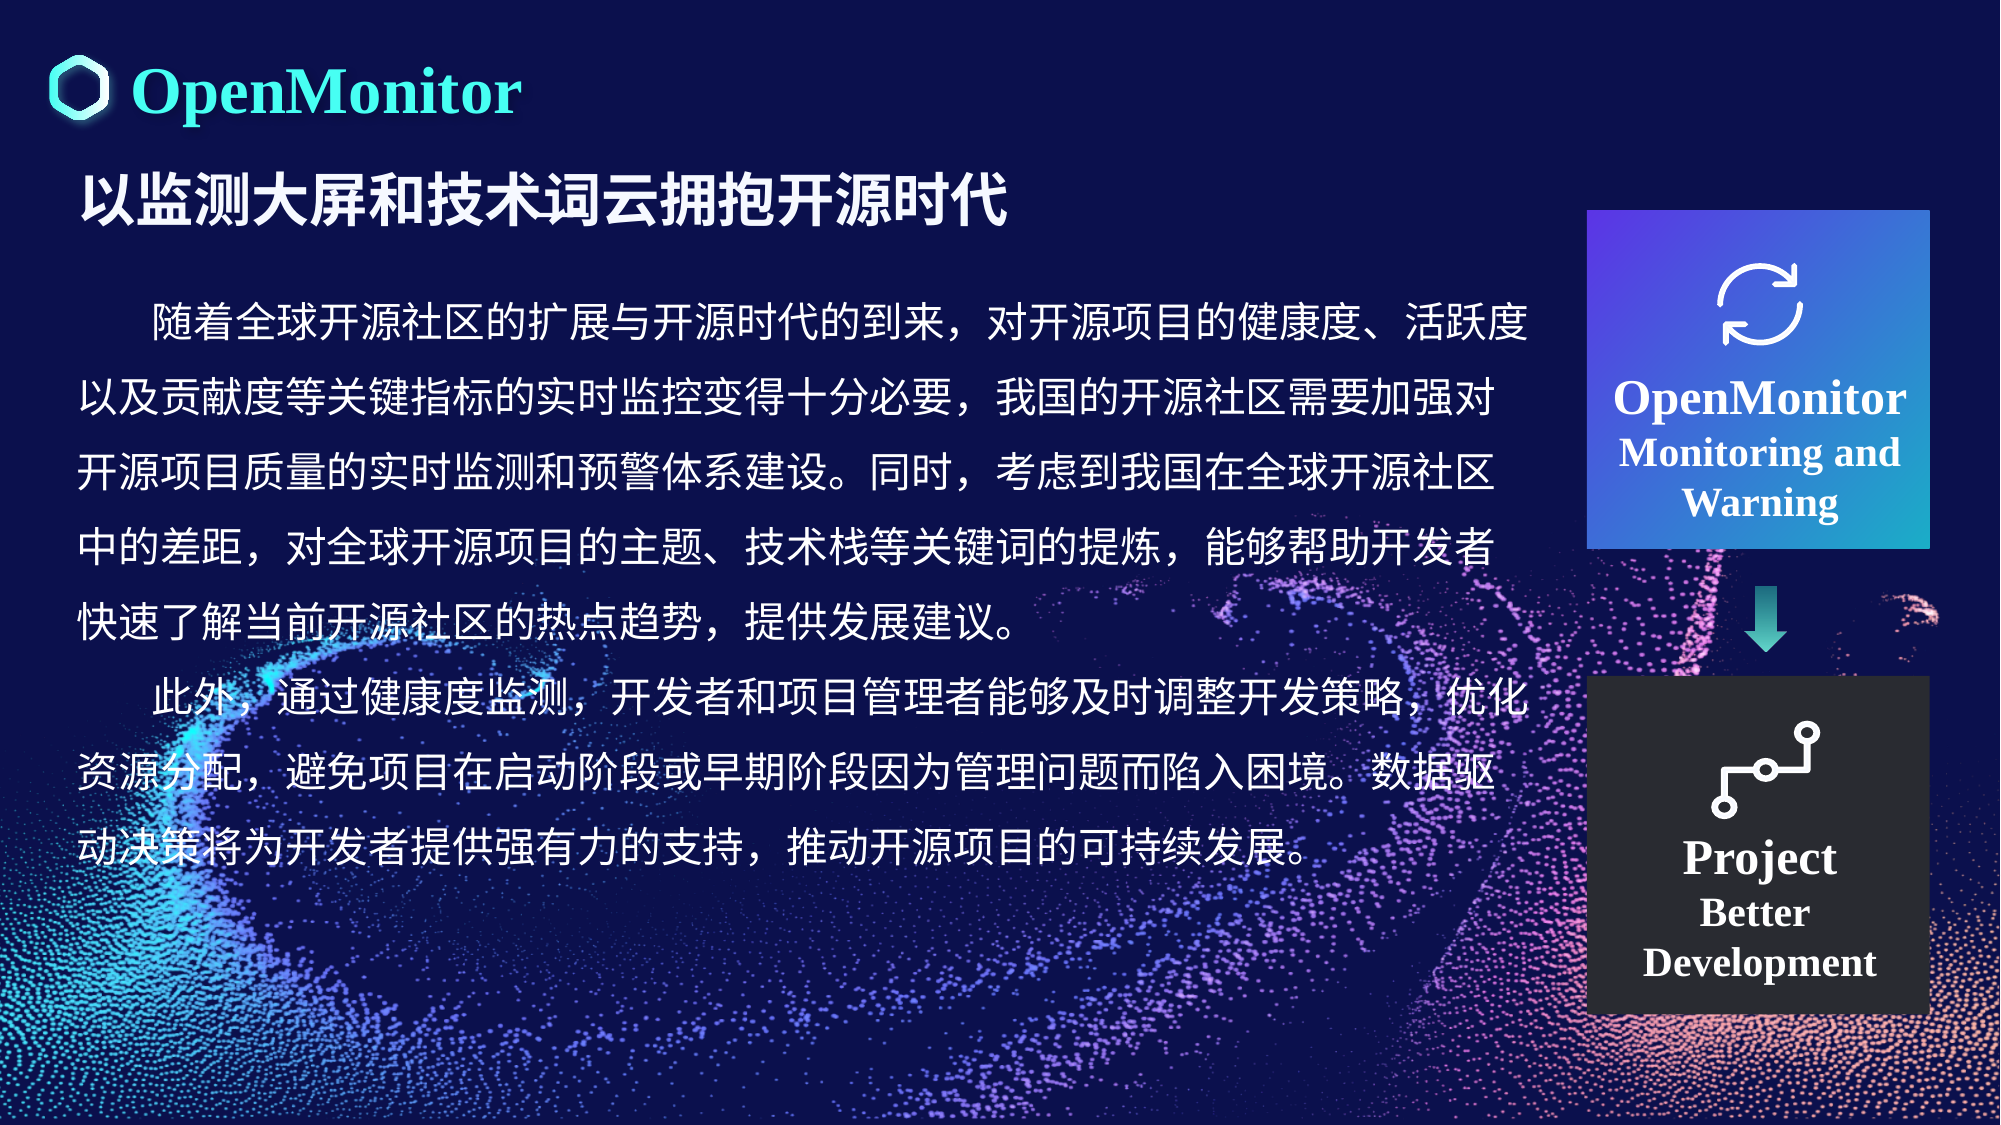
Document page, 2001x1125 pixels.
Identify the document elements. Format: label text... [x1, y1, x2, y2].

text_box OpenMonitor [106, 39, 548, 135]
text_box [1718, 264, 1797, 307]
text_box [49, 55, 105, 121]
text_box [1586, 210, 1930, 364]
text_box 随着全球开源社区的扩展与开源时代的到来，对开源项目的健康度、活跃度以及贡献度等关键指标的实时监控变得十分必要，我国的开源社区需要加强对开源项目质量的实时监测和预警体系建设。同时，考虑到我国在全球开源社区中的差距，对全球开源项目的主题、技术栈等关键词的提炼，能够帮助开发者快速了解当前开源社区的热点趋势，提供发展建议。 此外，通过健康度监测，开发者和项目管理者能够及时调整开发策略，优化资源分配，避免项目在启动阶段或早期阶段因为管理问题而陷入困境。数据驱动决策将为开发者提供强有力的支持，推动开源项目的可持续发展。 [76, 270, 1530, 364]
text_box 以监测大屏和技术词云拥抱开源时代 [77, 162, 1010, 233]
text_box [1723, 302, 1802, 345]
picture [0, 364, 2001, 1120]
